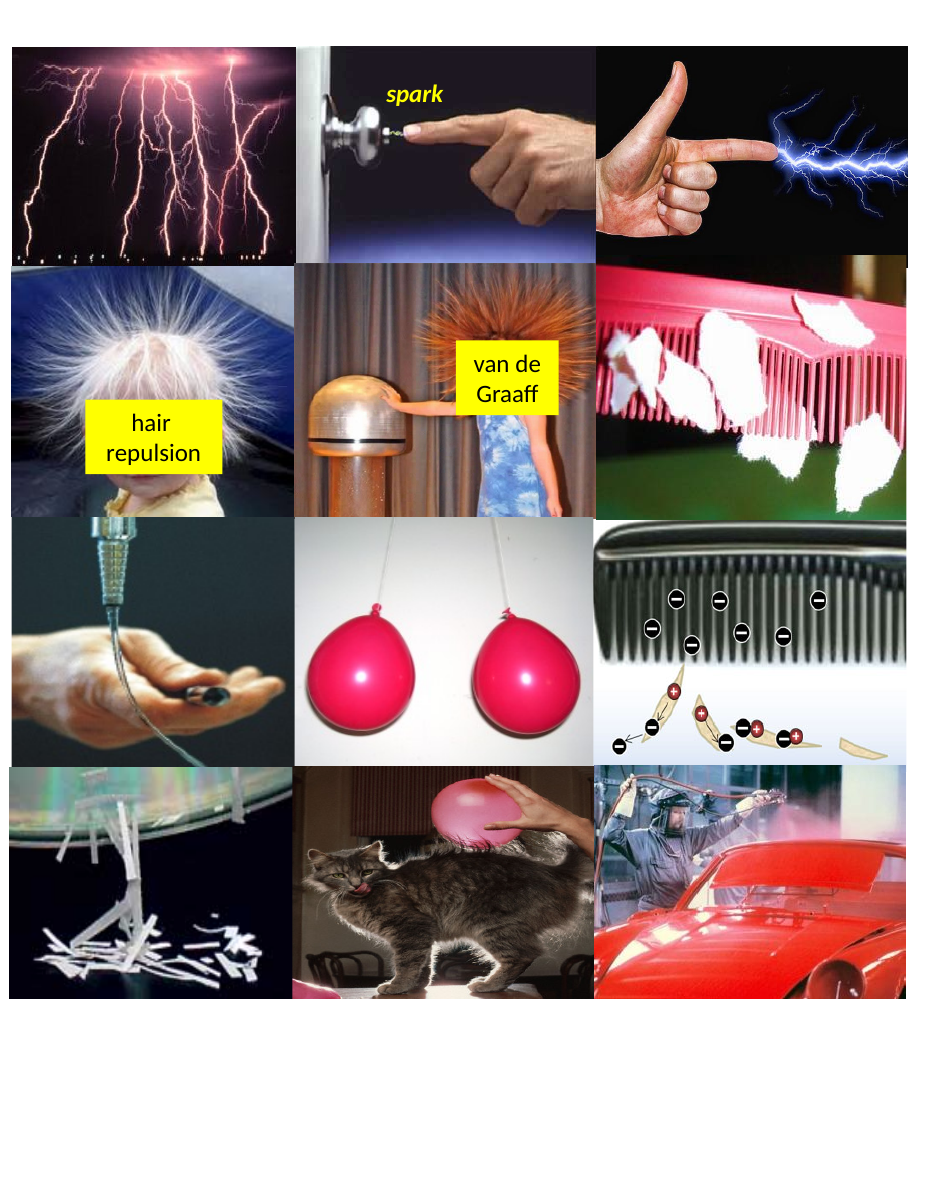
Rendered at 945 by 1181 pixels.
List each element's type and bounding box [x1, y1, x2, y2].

picture [9, 46, 908, 999]
